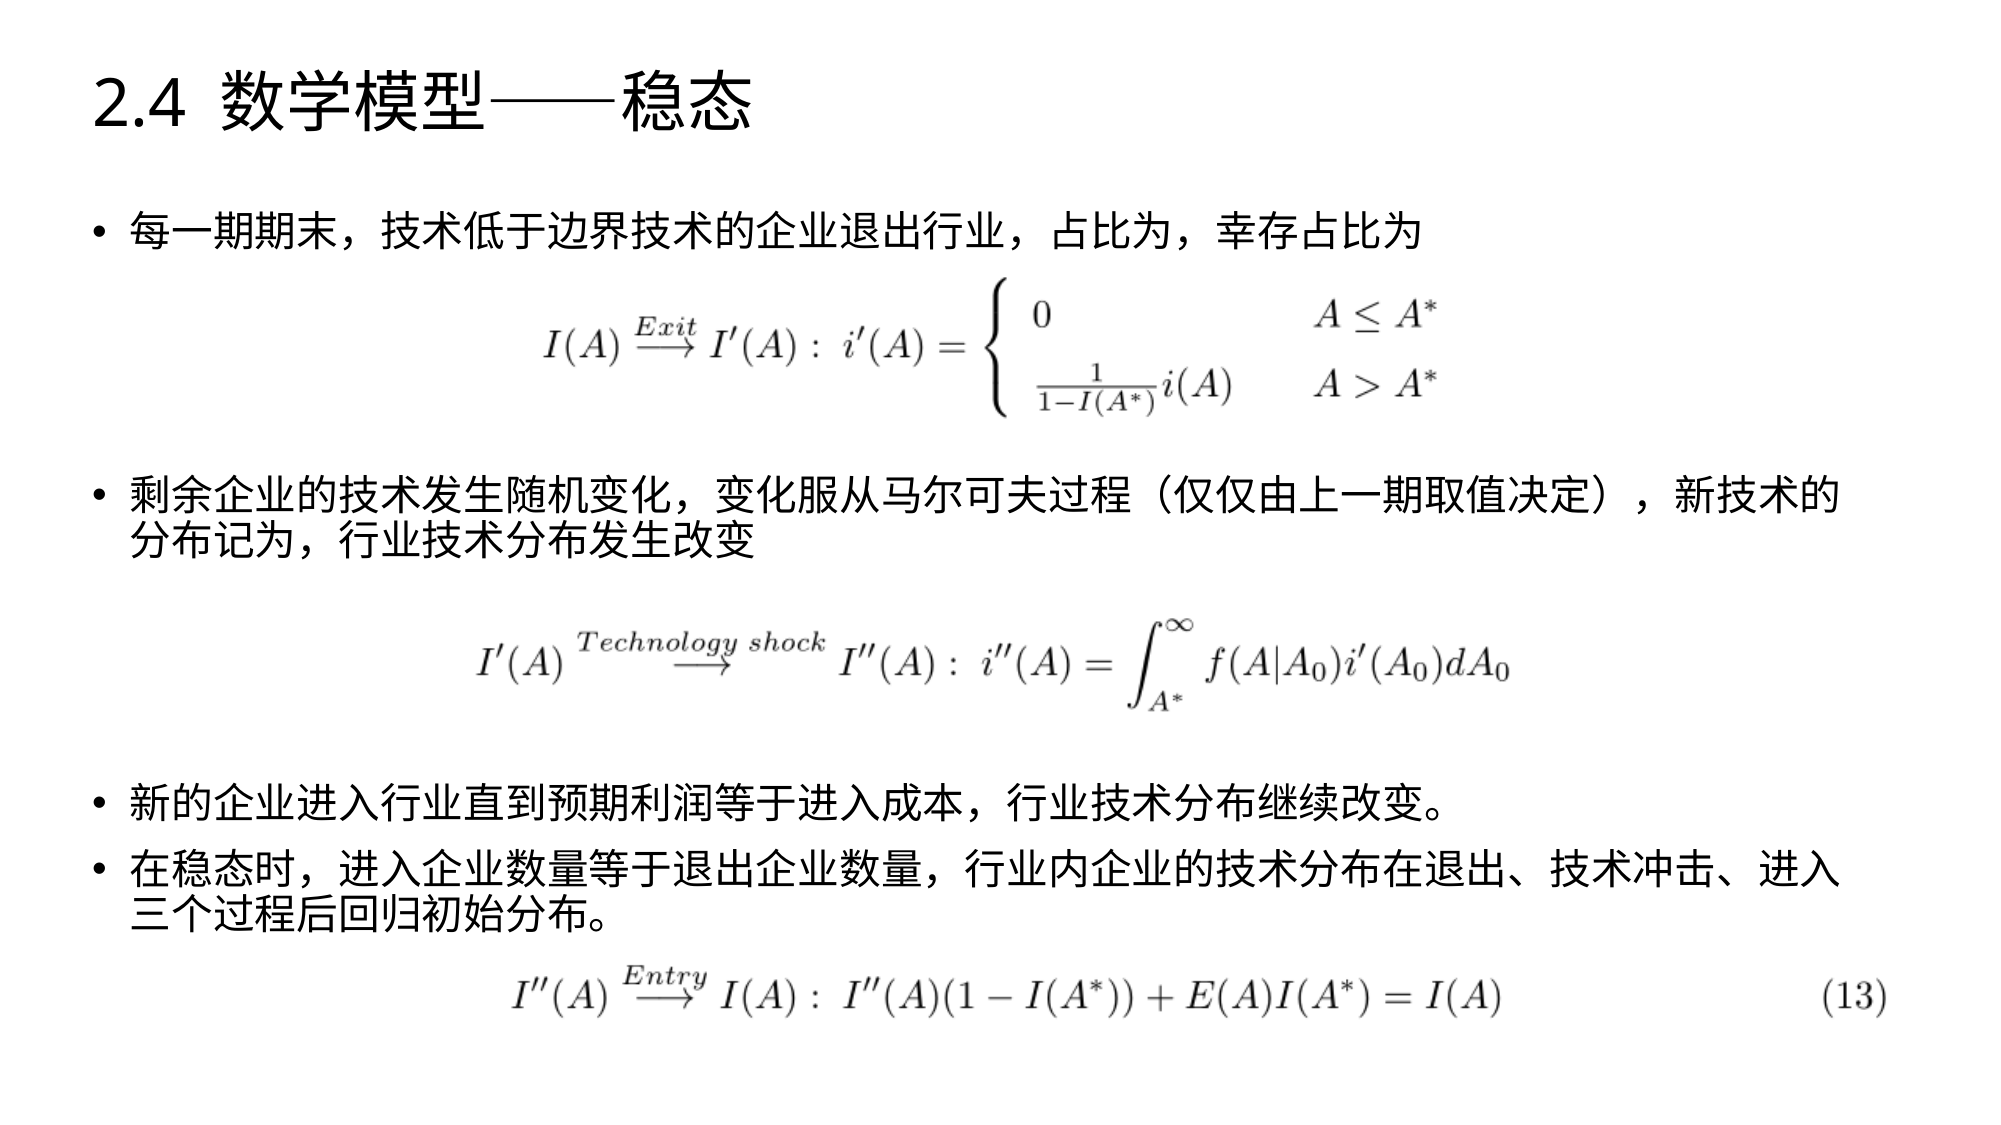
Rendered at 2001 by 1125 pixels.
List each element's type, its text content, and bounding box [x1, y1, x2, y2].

title 2.4 数学模型——稳态 [77, 0, 1690, 211]
picture [459, 595, 1514, 721]
picture [522, 251, 1451, 439]
picture [499, 948, 1897, 1037]
